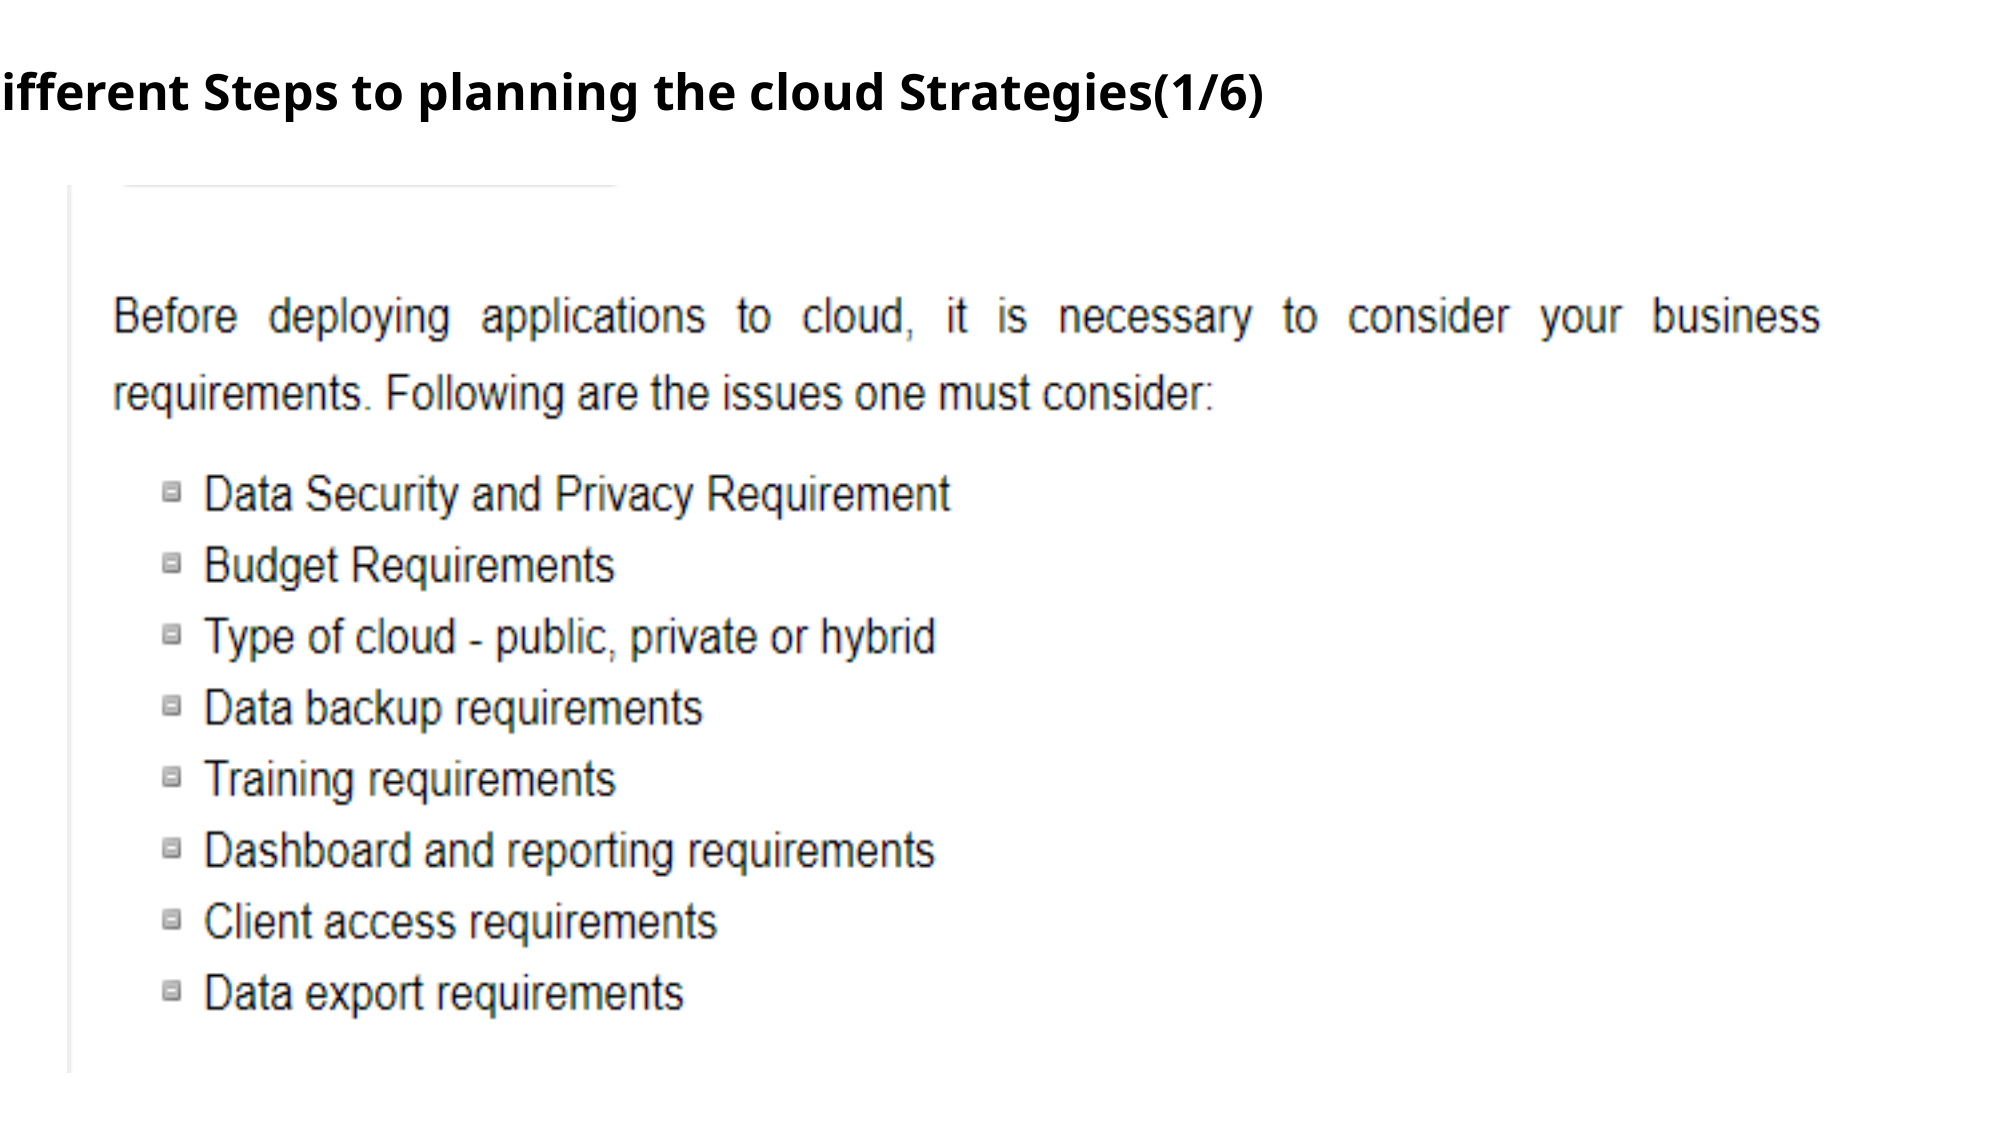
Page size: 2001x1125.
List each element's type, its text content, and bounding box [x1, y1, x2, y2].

picture [66, 185, 1841, 1073]
text_box Different Steps to planning the cloud Strategies(1/6) [0, 52, 1294, 128]
